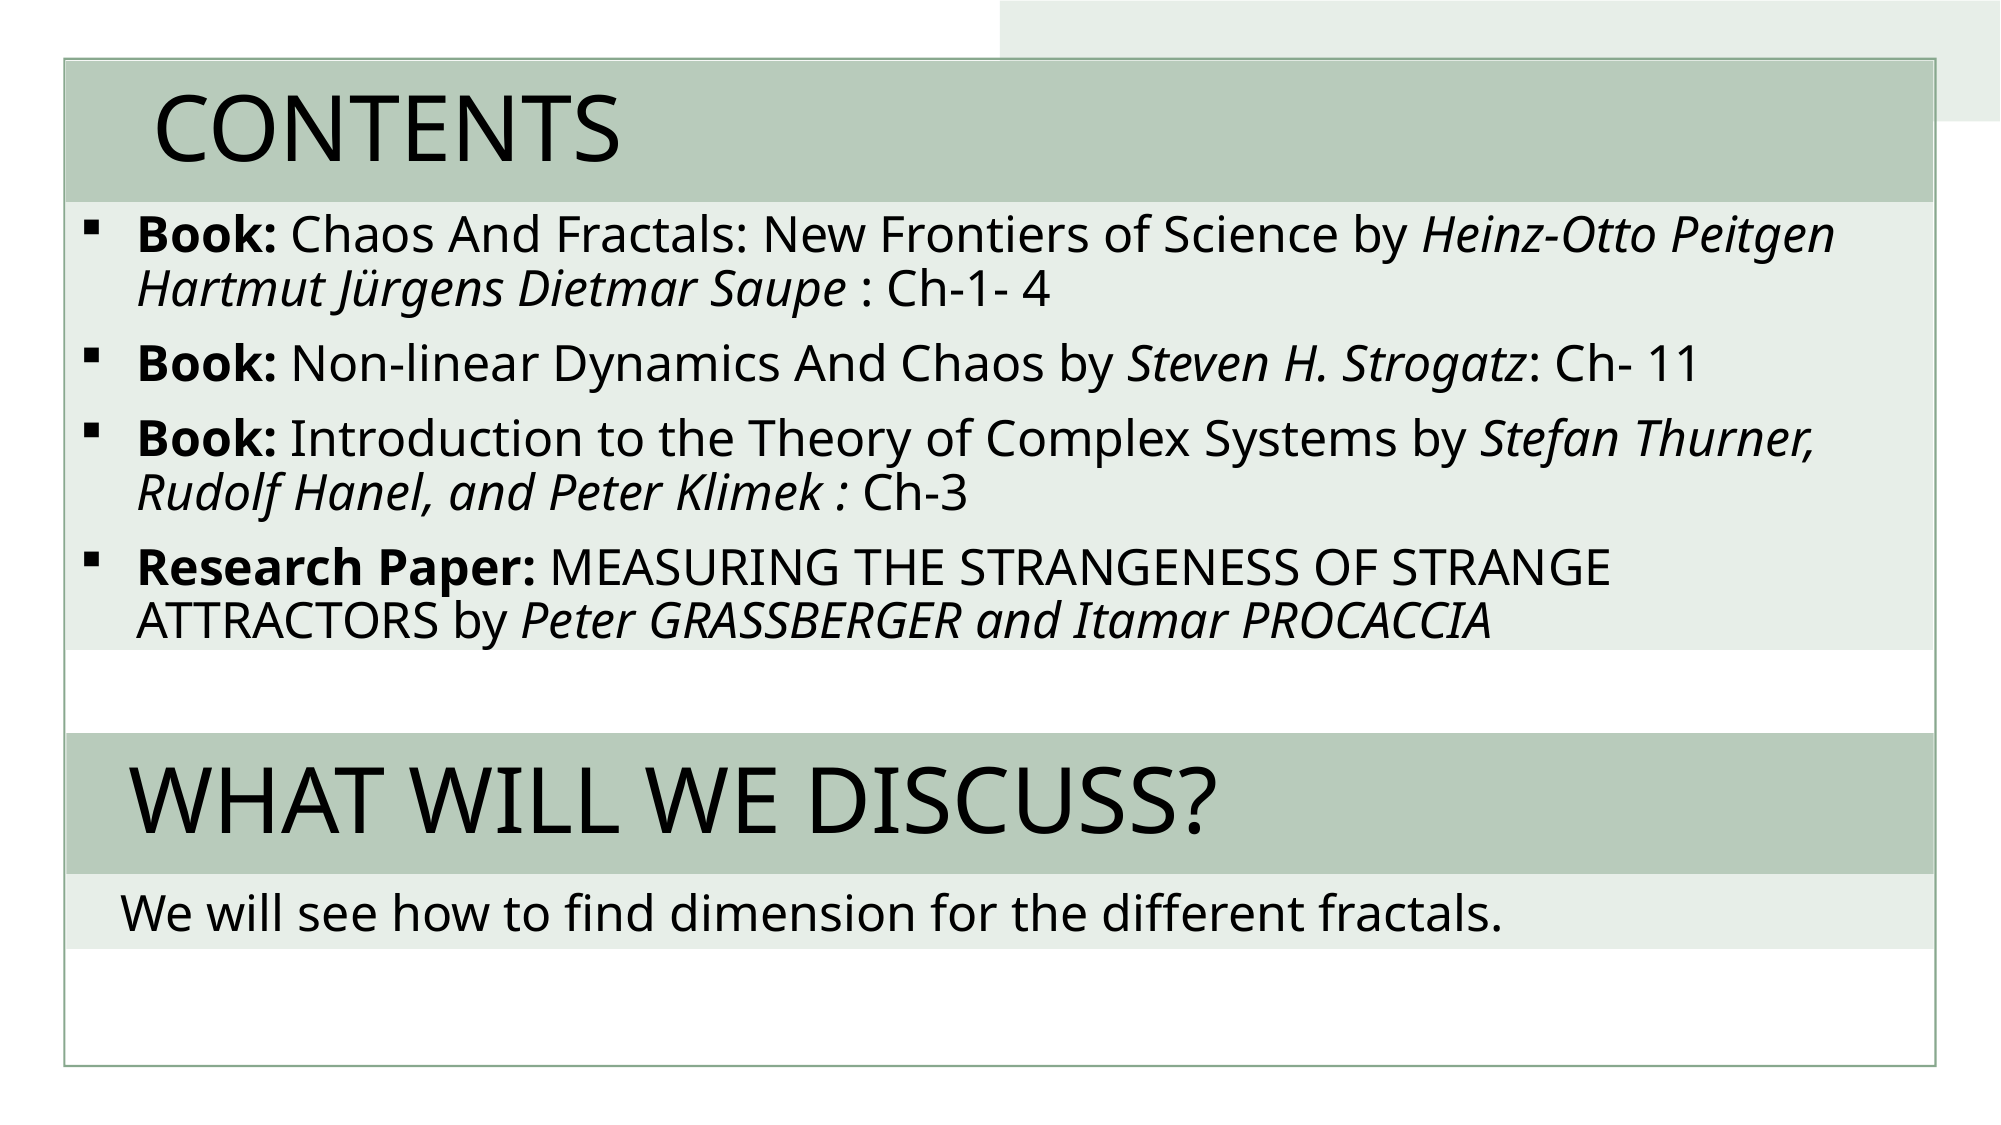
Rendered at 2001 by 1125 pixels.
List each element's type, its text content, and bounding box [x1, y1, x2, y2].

text_box WHAT WILL WE DISCUSS? [66, 733, 1934, 874]
text_box We will see how to find dimension for the different fractals. [66, 874, 1934, 949]
title CONTENTS [65, 60, 1934, 202]
text_box Book: Chaos And Fractals: New Frontiers of Science by Heinz-Otto Peitgen Hartmut Jürgens Dietmar Saupe : Ch-1- 4 Book: Non-linear Dynamics And Chaos by Steven H. Strogatz: Ch- 11 Book: Introduction to the Theory of Complex Systems by Stefan Thurner, Rudolf Hanel, and Peter Klimek : Ch-3 Research Paper: MEASURING THE STRANGENESS OF STRANGE ATTRACTORS by Peter GRASSBERGER and Itamar PROCACCIA [65, 202, 1933, 650]
